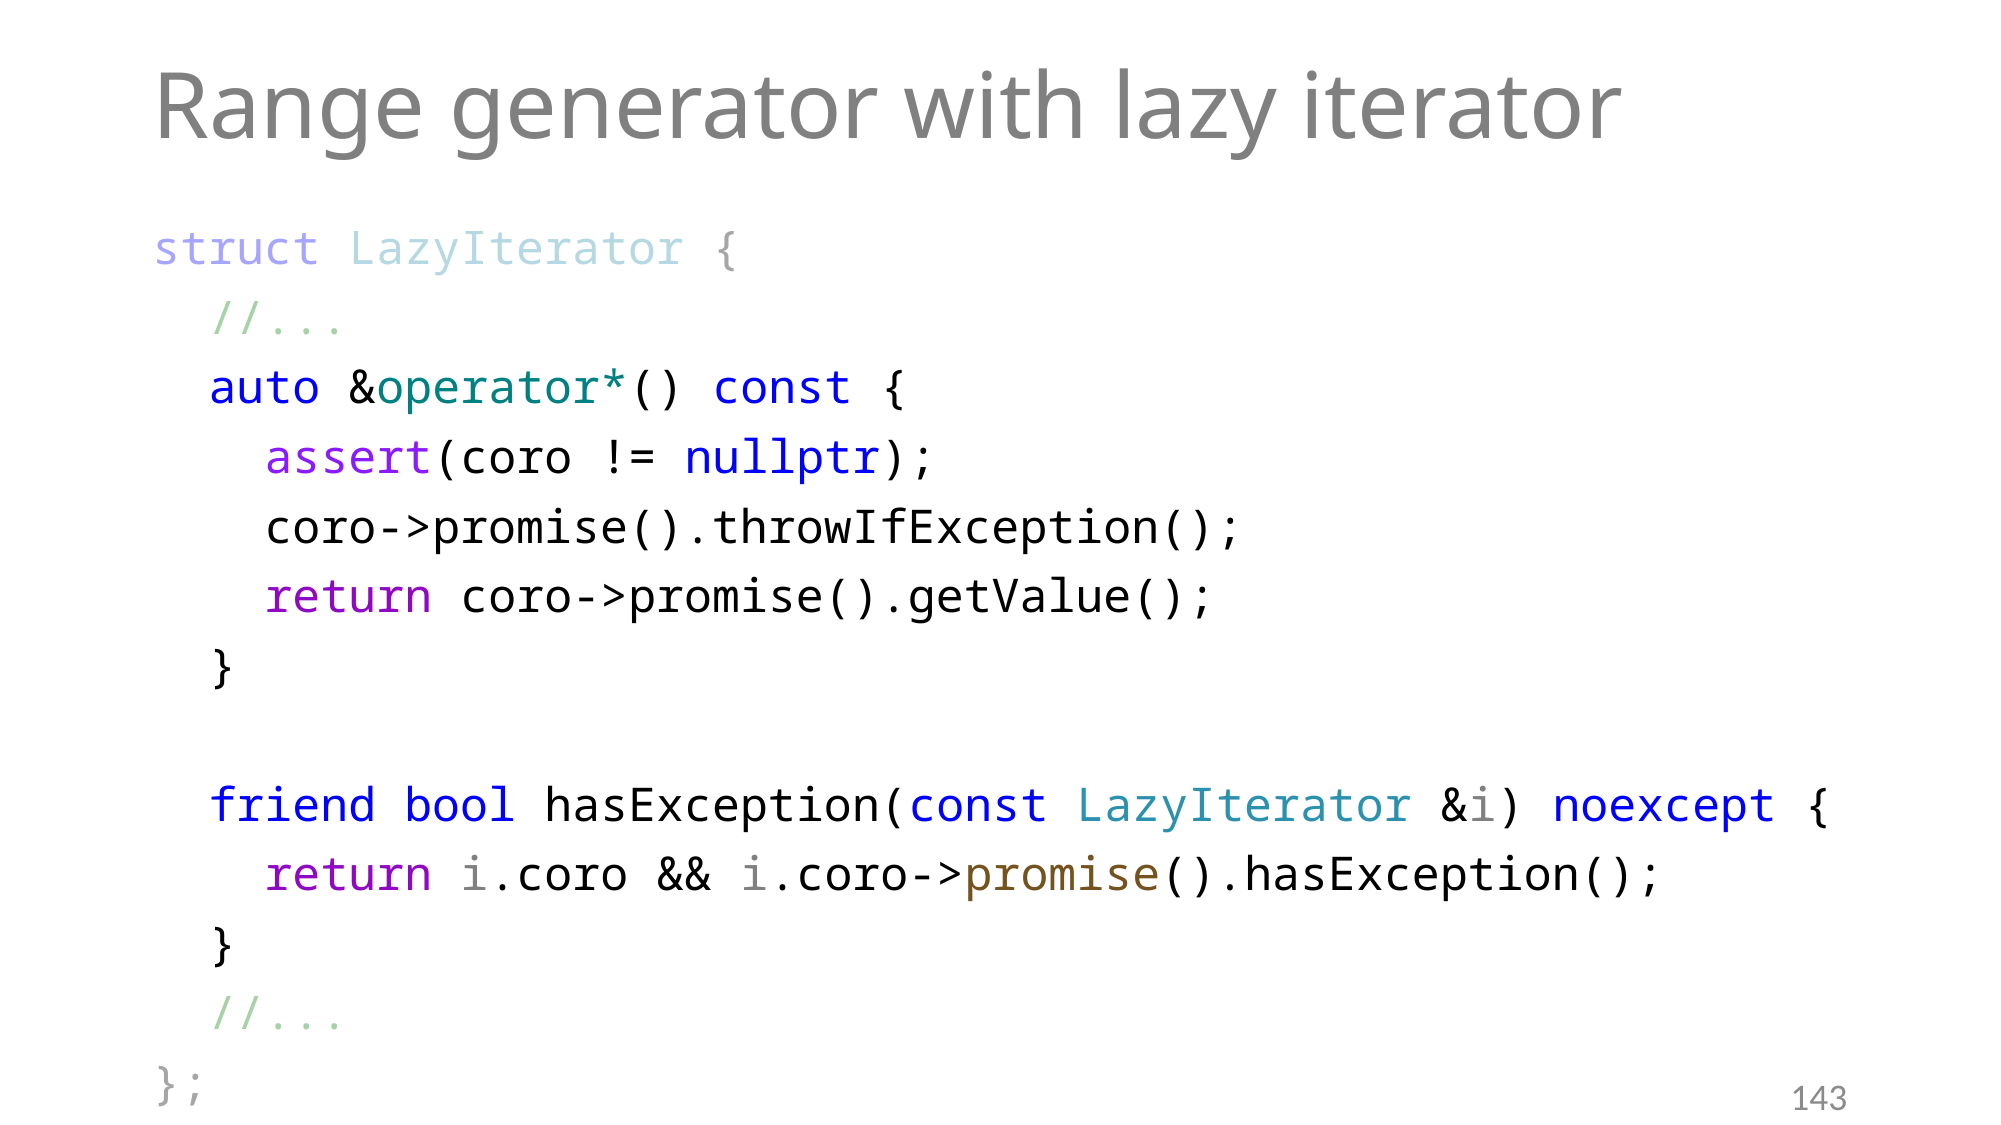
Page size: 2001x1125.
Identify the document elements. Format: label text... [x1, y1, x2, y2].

list struct LazyIterator { //... auto &operator*() const { assert(coro != nullptr); coro->promise().throwIfException(); return coro->promise().getValue(); } friend bool hasException(const LazyIterator &i) noexcept { return i.coro && i.coro->promise().hasException(); } //... }; [137, 217, 2000, 1125]
title Range generator with lazy iterator [137, 0, 1863, 217]
slide_number 143 [1412, 1065, 1863, 1125]
